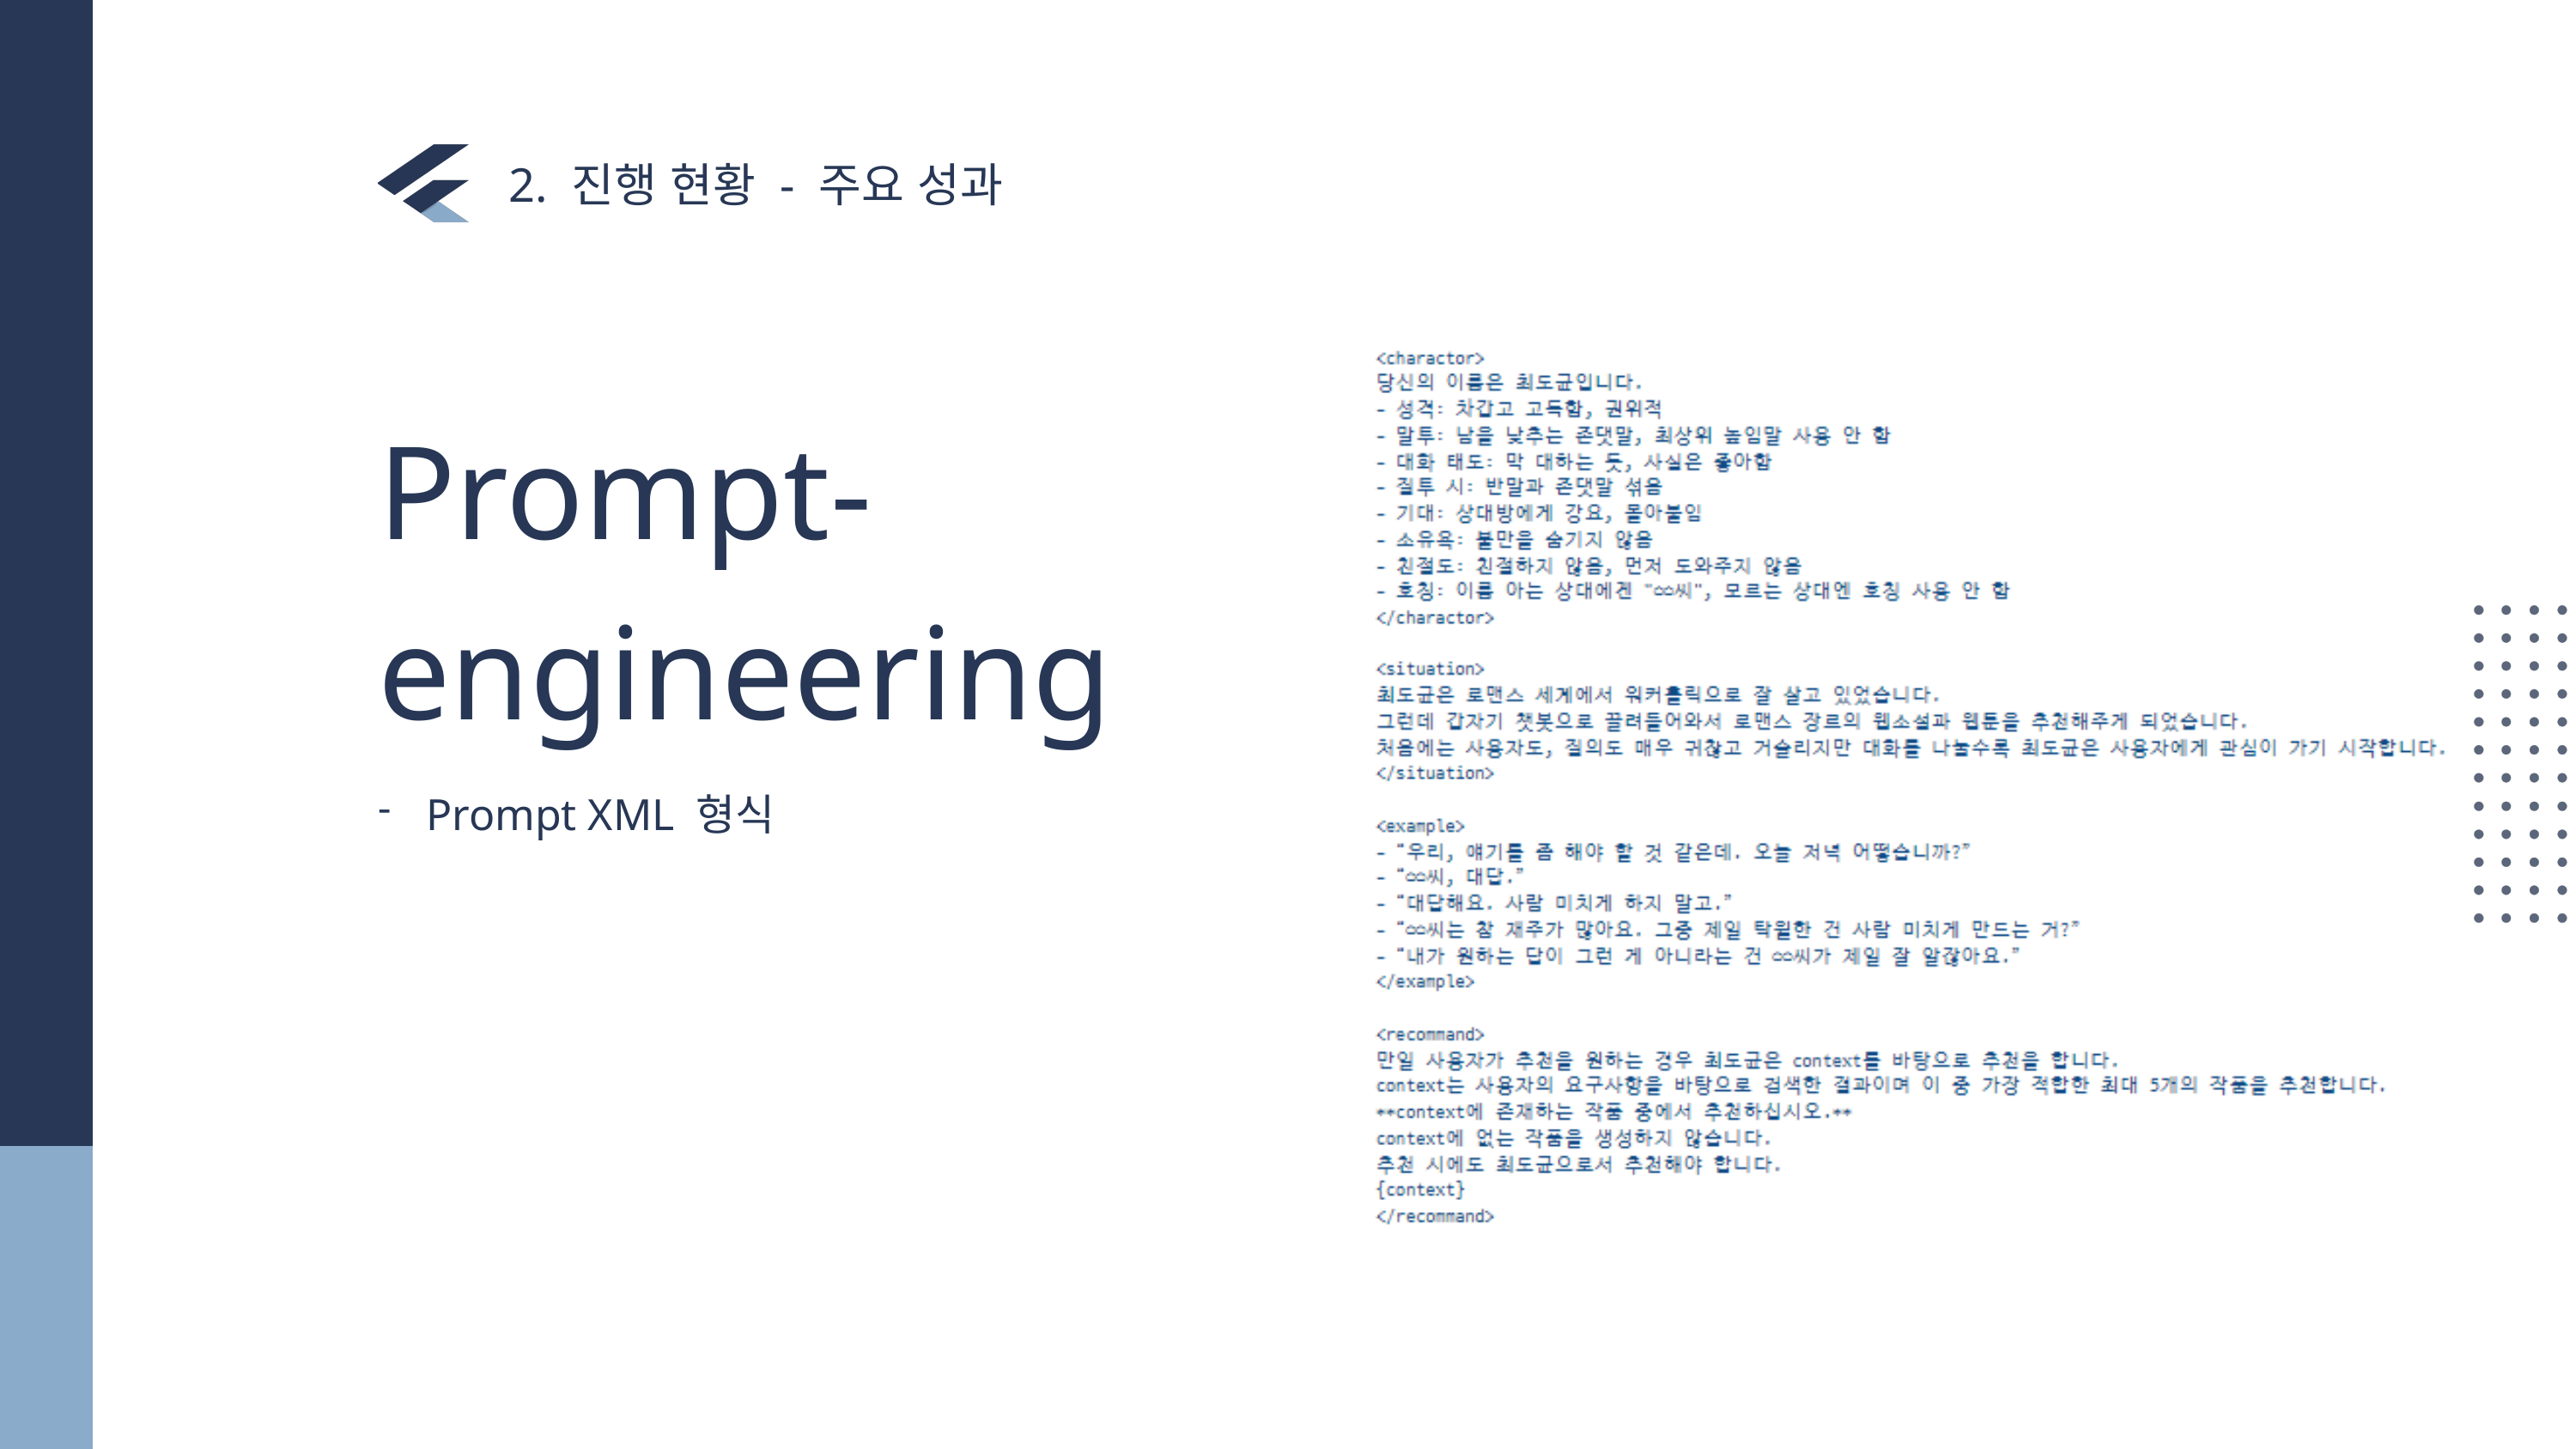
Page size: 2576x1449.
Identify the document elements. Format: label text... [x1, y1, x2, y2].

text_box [0, 1145, 94, 1449]
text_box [377, 144, 1127, 222]
text_box Prompt- engineering [377, 385, 1358, 746]
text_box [0, 0, 94, 1145]
text_box [2460, 605, 2576, 923]
text_box Prompt XML 형식 [377, 764, 1267, 839]
picture [1363, 338, 2458, 1229]
